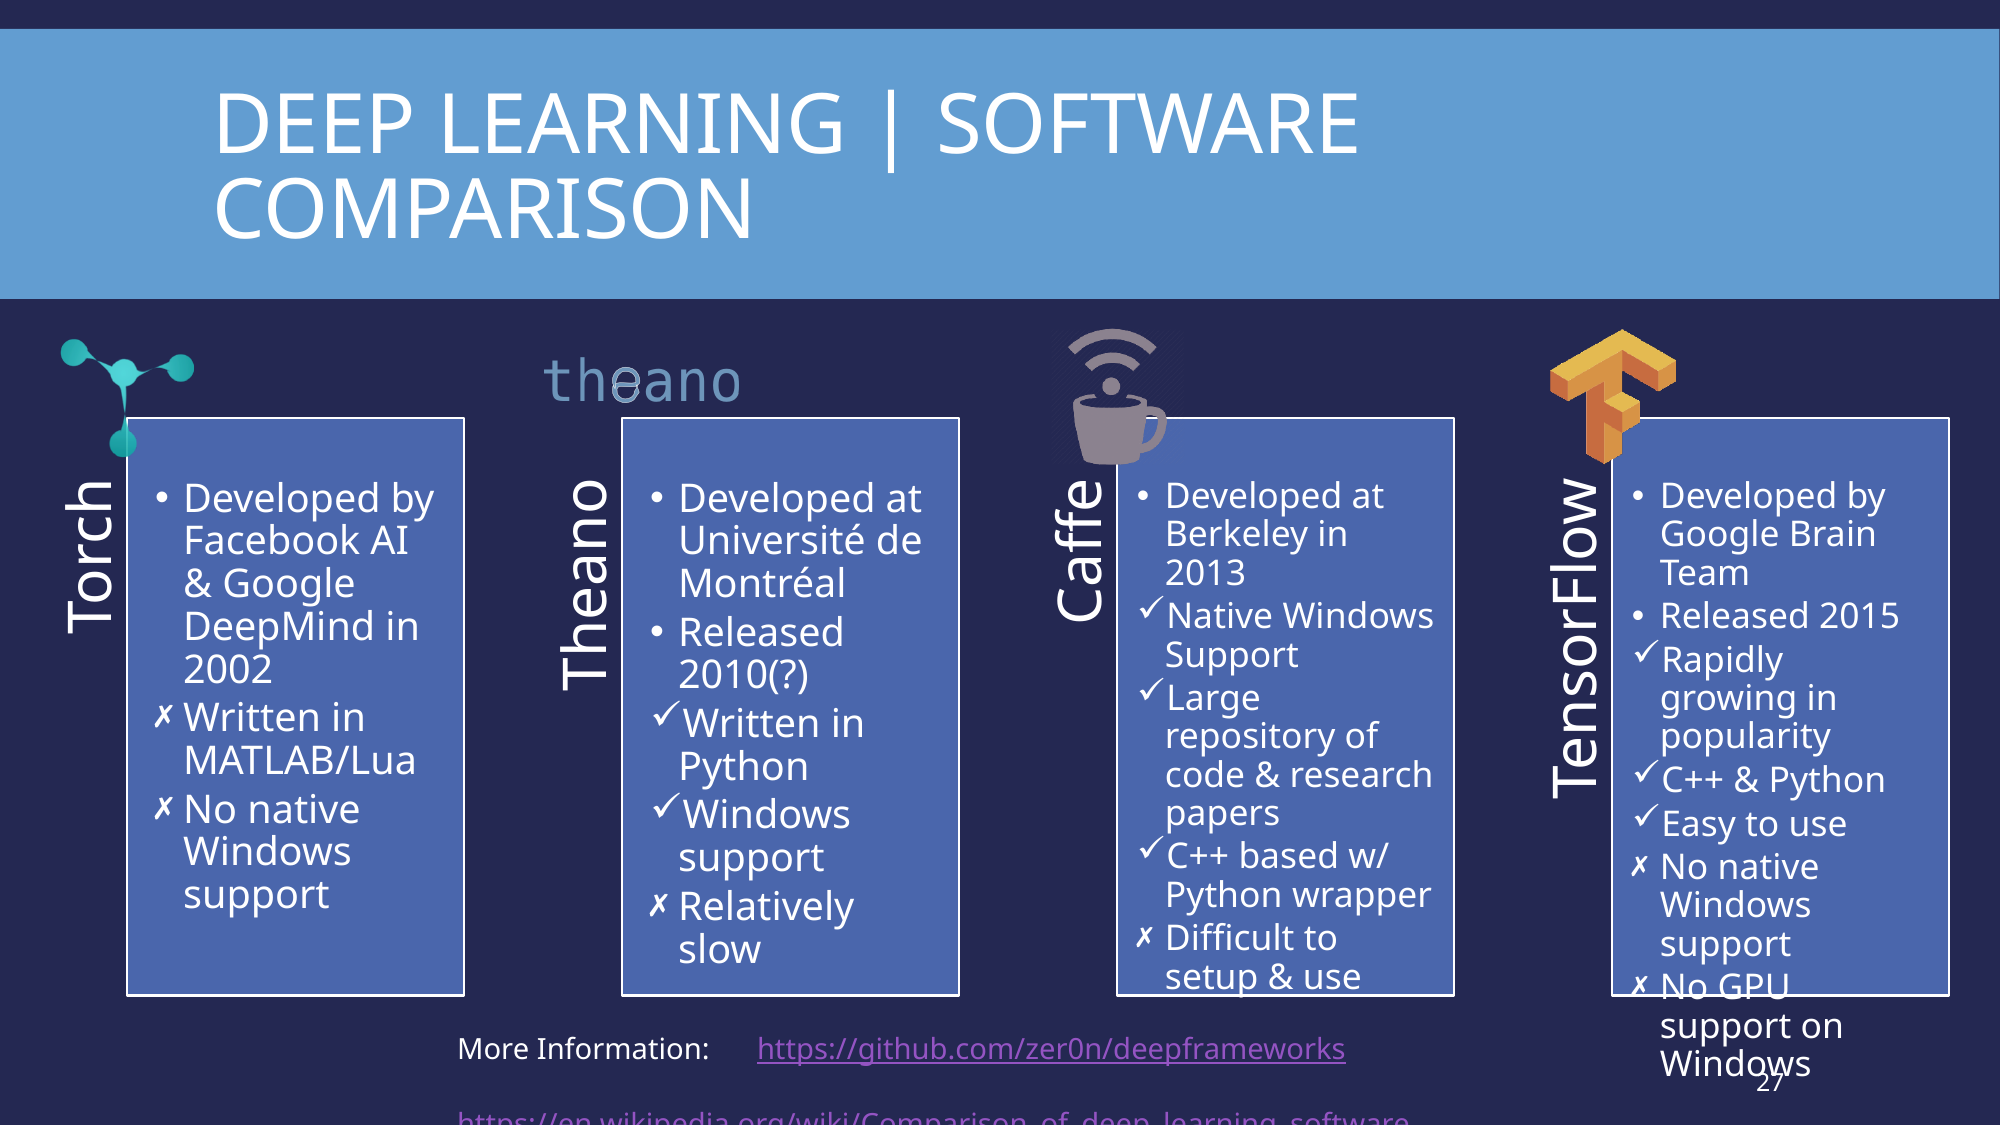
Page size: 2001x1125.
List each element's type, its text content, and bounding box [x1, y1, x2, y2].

slide_number 27 [1748, 1053, 1904, 1114]
title Deep Learning | software Comparison [197, 46, 1822, 288]
text_box More Information: https://github.com/zer0n/deepframeworks https://en.wikipedia.org/wiki/Comparison_of_deep_learning_software [442, 1044, 1558, 1125]
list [47, 291, 1962, 1033]
picture [543, 357, 739, 403]
